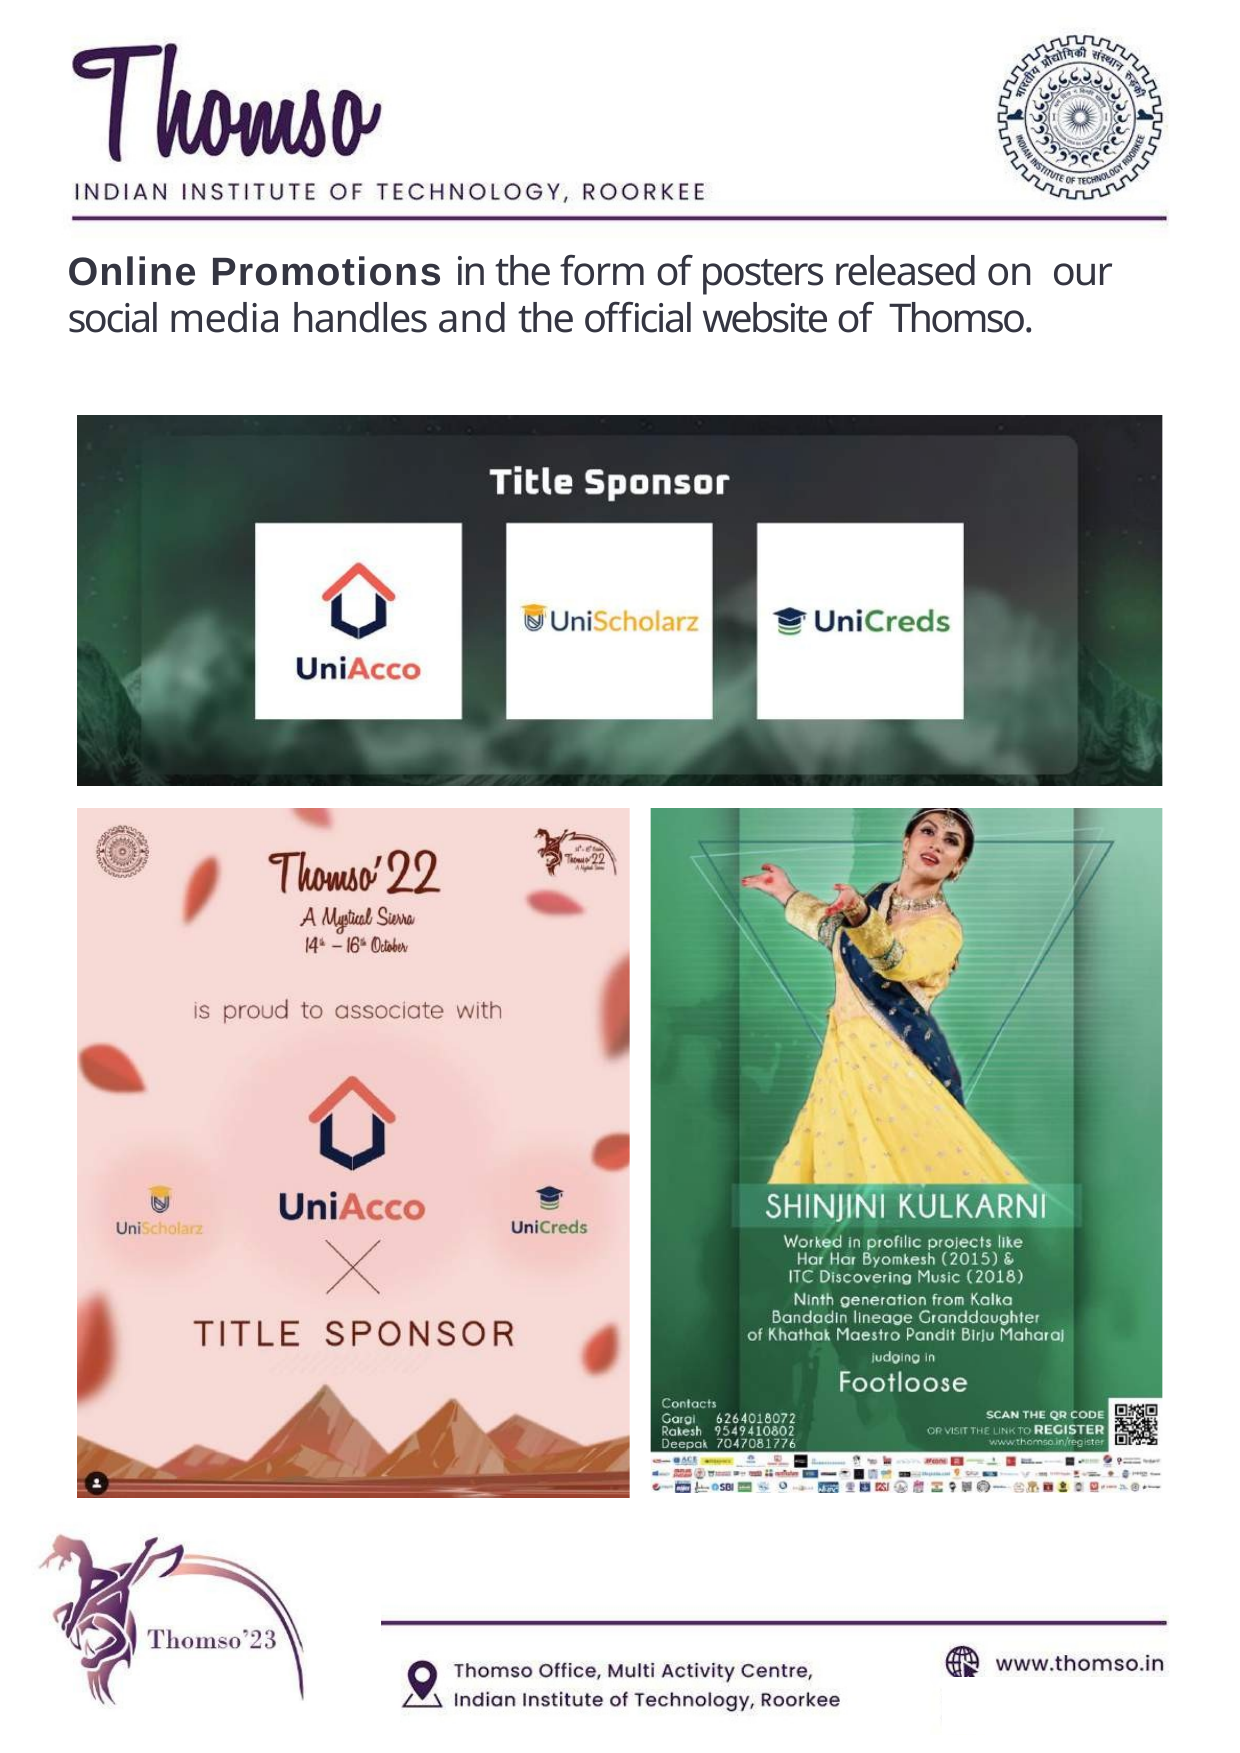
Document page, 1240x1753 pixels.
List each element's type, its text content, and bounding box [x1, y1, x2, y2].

text_box Online Promotions in the form of posters released on our social media handles and the official website of Thomso. [65, 243, 1122, 341]
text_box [23, 415, 1181, 1734]
picture [53, 17, 1170, 415]
